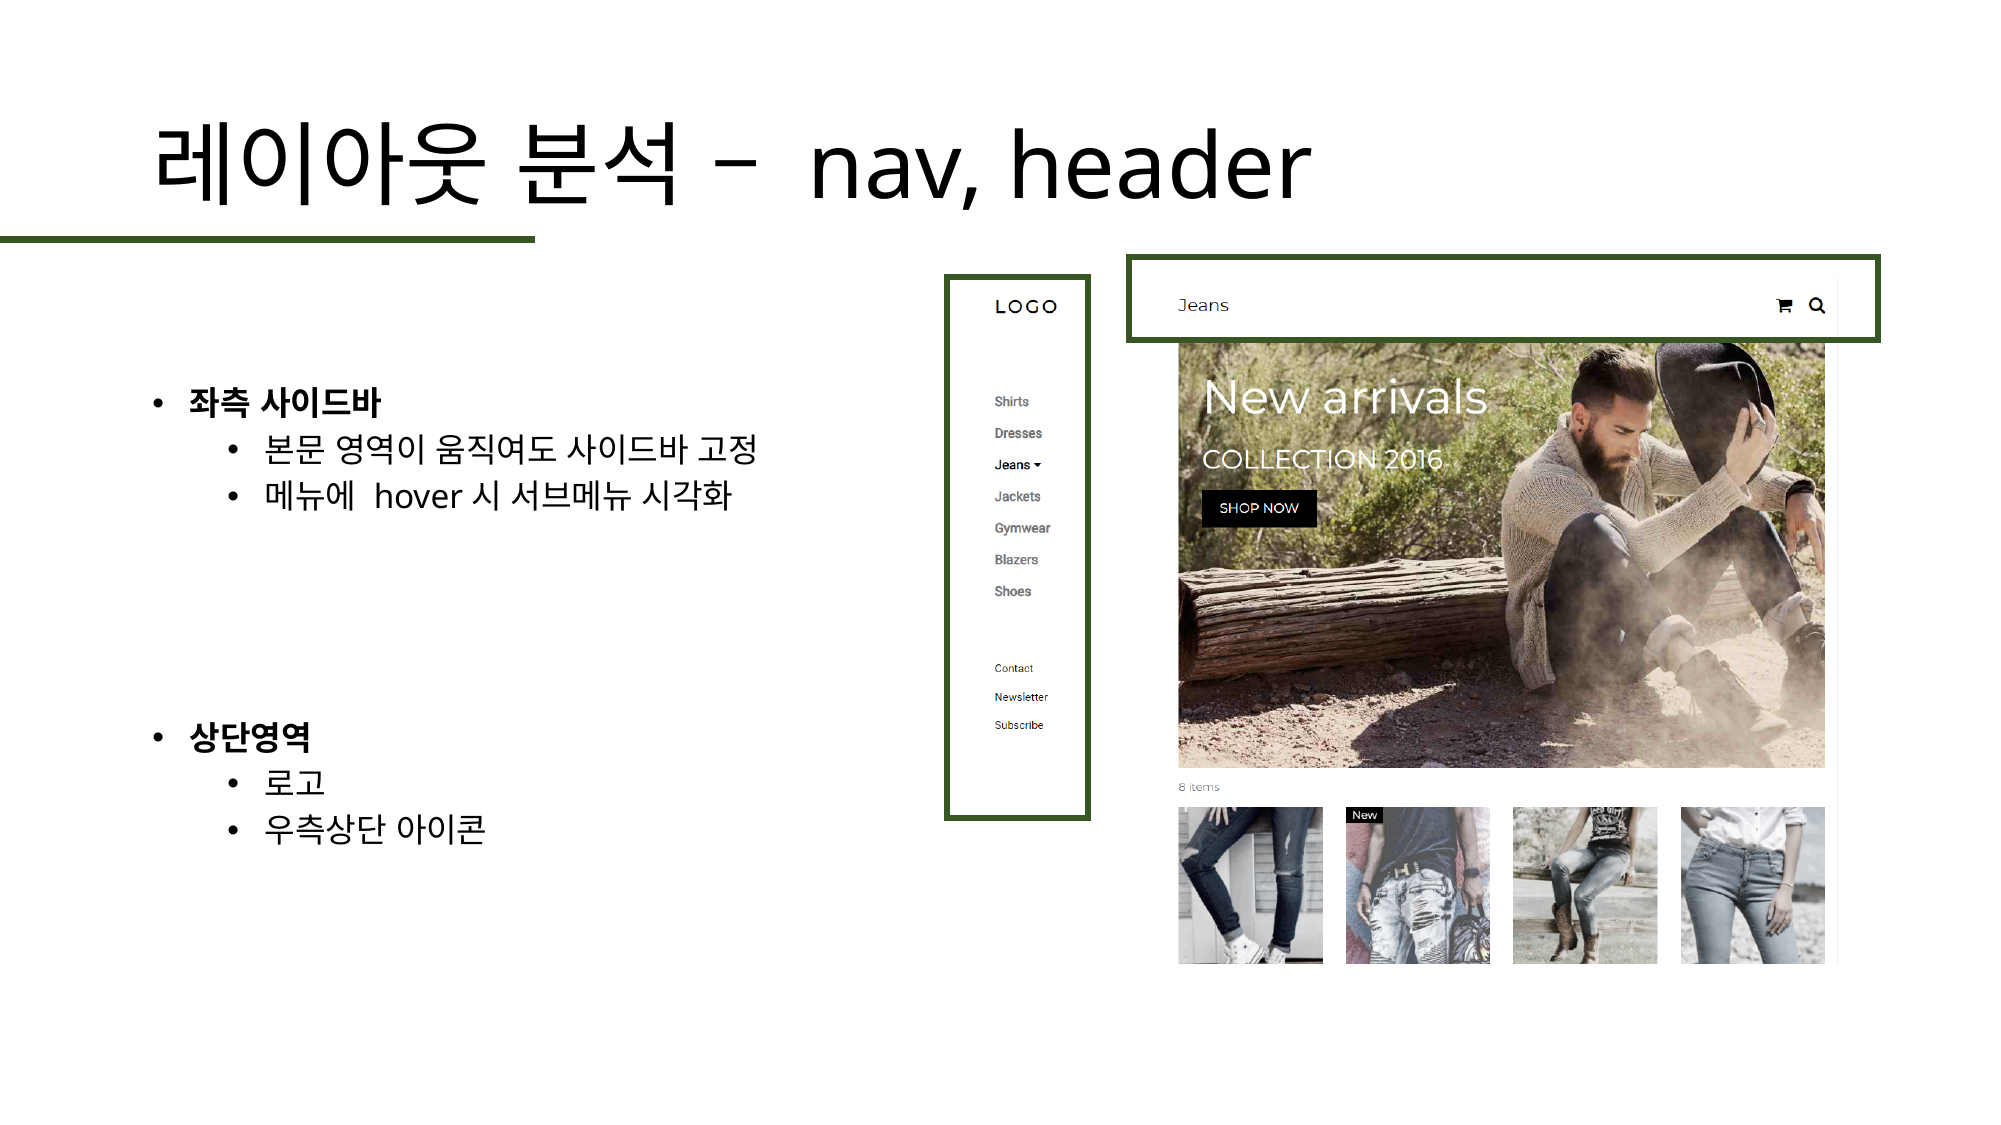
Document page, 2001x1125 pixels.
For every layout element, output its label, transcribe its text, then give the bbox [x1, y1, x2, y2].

text_box [946, 276, 1089, 819]
list 좌측 사이드바 본문 영역이 움직여도 사이드바 고정 메뉴에 hover시 서브메뉴 시각화 상단영역 로고 우측상단 아이콘 [137, 379, 988, 1094]
text_box [1128, 256, 1879, 341]
title 레이아웃 분석 – nav, header [137, 59, 1863, 278]
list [987, 277, 1838, 964]
